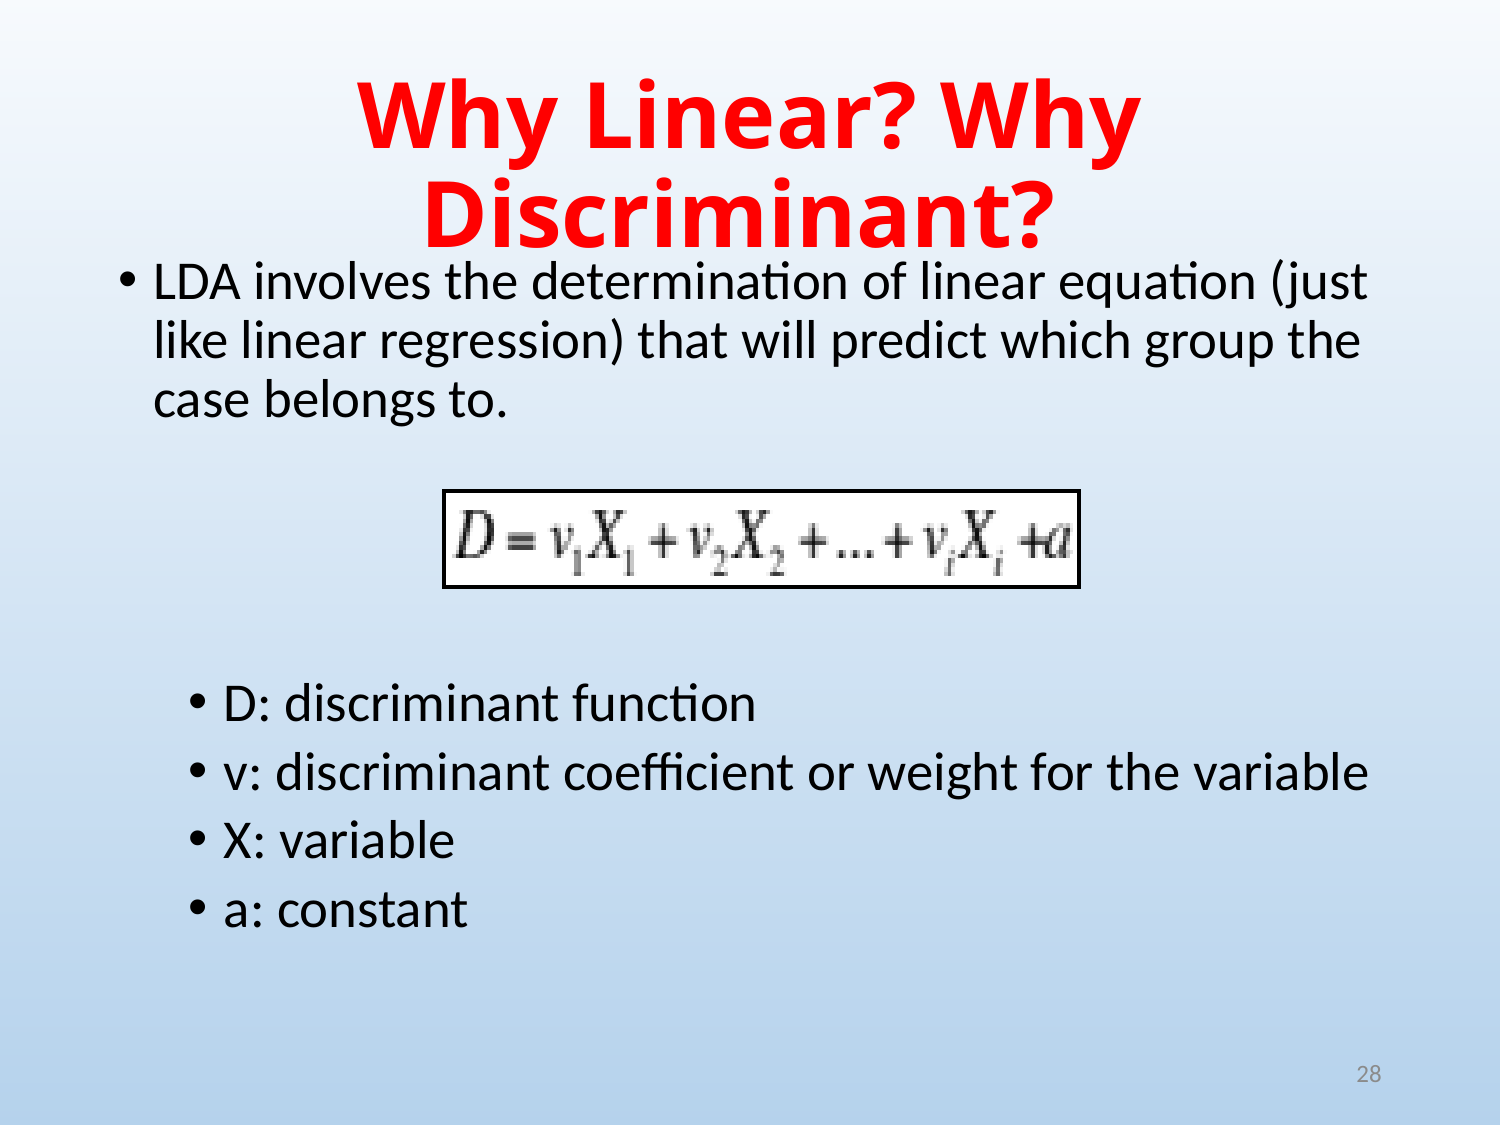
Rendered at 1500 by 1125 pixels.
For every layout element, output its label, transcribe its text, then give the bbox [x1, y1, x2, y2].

title Why Linear? Why Discriminant? [103, 59, 1397, 244]
slide_number 28 [1059, 1042, 1397, 1103]
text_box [446, 493, 1077, 586]
list LDA involves the determination of linear equation (just like linear regression) that will predict which group the case belongs to. D: discriminant function v: discriminant coefficient or weight for the variable X: variable a: constant [103, 244, 1397, 1014]
